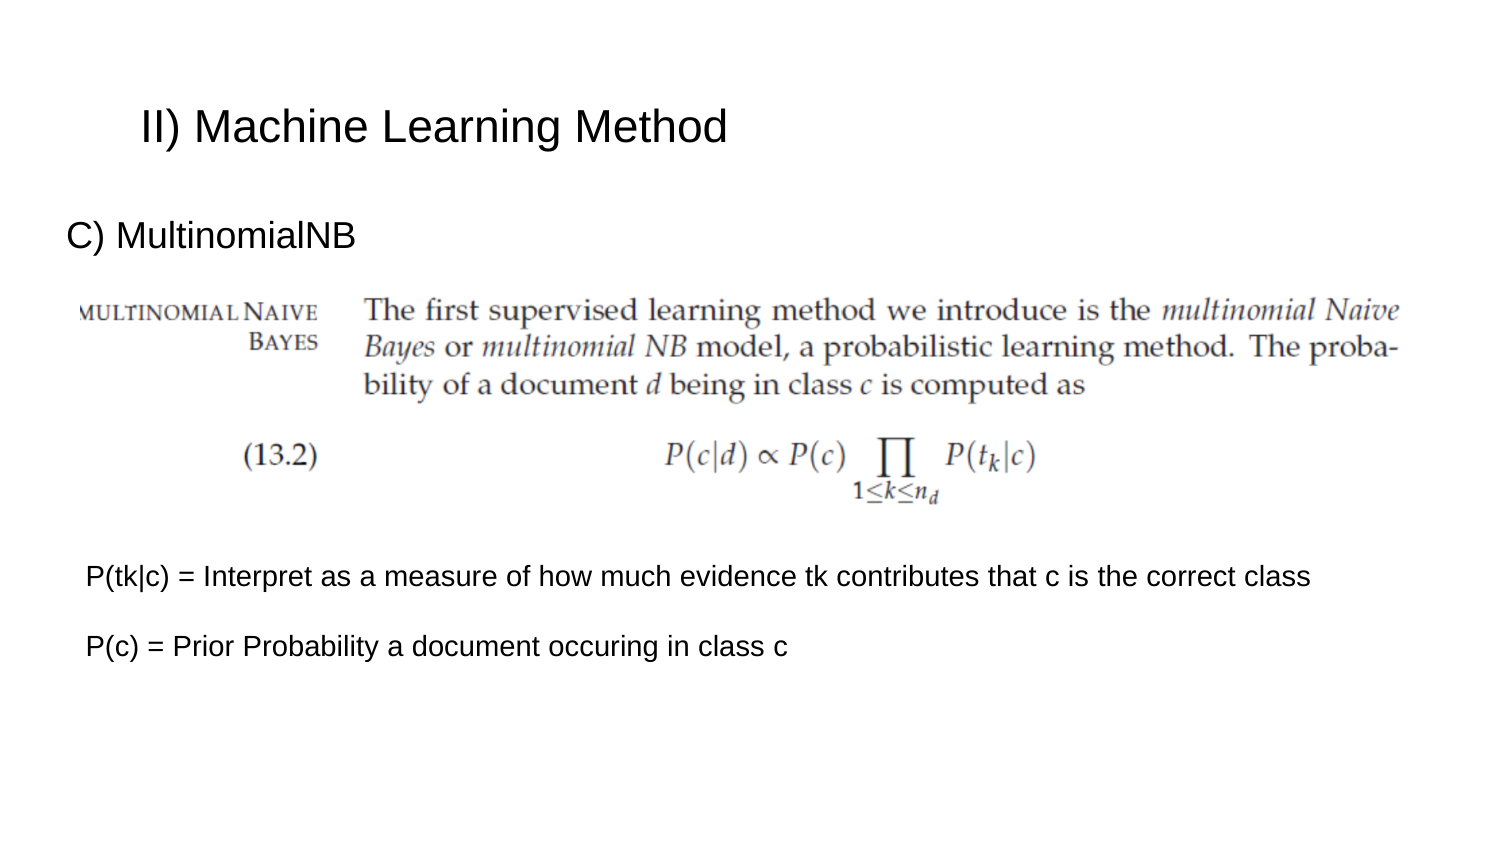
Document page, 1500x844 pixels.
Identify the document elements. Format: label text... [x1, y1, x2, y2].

title II) Machine Learning Method [51, 72, 1449, 167]
list C) MultinomialNB [51, 189, 1449, 750]
picture [80, 264, 1458, 528]
text_box P(tk|c) = Interpret as a measure of how much evidence tk contributes that c is the correct class P(c) = Prior Probability a document occuring in class c [70, 541, 1458, 677]
